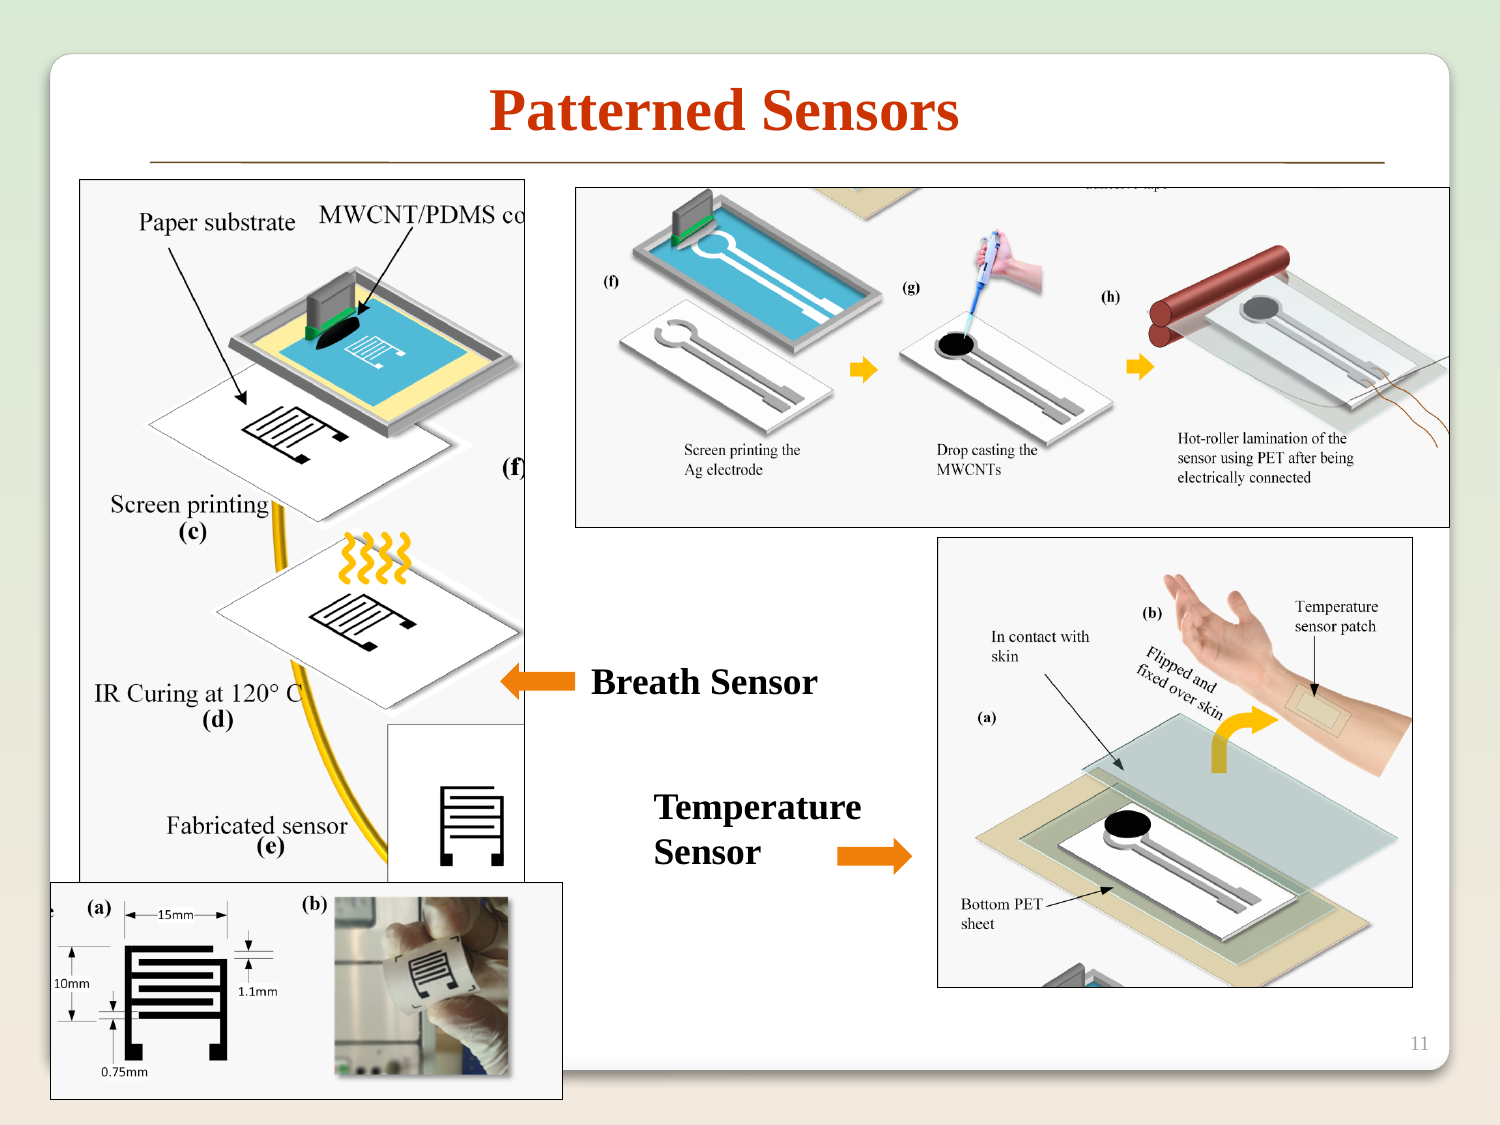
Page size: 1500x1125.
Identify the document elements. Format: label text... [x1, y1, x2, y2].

slide_number 11 [1369, 1002, 1445, 1063]
picture [574, 187, 1451, 528]
text_box Patterned Sensors [474, 62, 1046, 150]
text_box Temperature Sensor [638, 774, 887, 880]
text_box [837, 837, 913, 876]
picture [49, 179, 563, 1101]
picture [937, 537, 1413, 988]
text_box Breath Sensor [576, 649, 834, 710]
text_box [532, 671, 576, 691]
